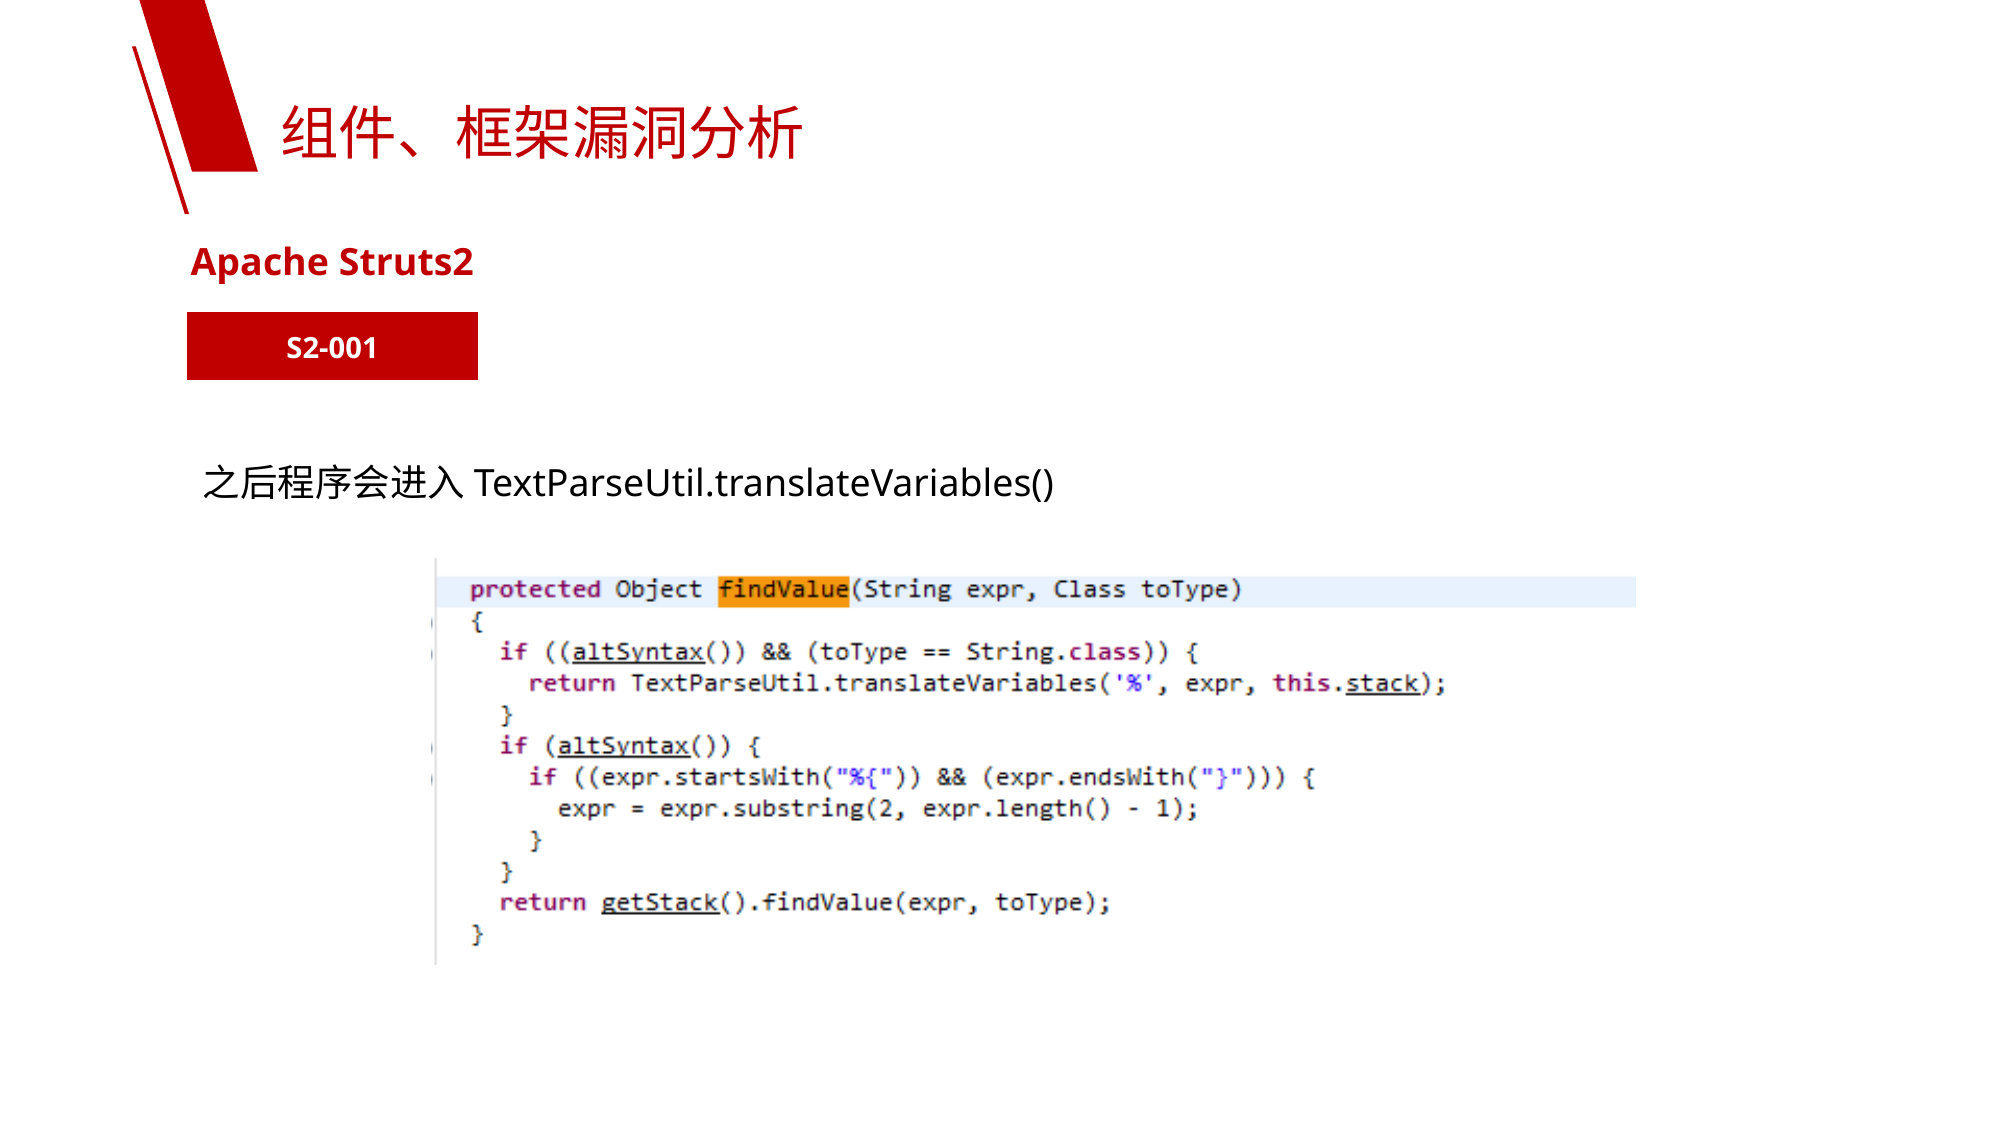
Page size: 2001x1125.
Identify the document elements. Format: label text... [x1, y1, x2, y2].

text_box Apache Struts2 [175, 230, 490, 290]
text_box 之后程序会进入TextParseUtil.translateVariables() [187, 429, 1921, 512]
picture [431, 558, 1636, 965]
text_box 组件、框架漏洞分析 [265, 88, 820, 174]
text_box S2-001 [187, 312, 478, 380]
